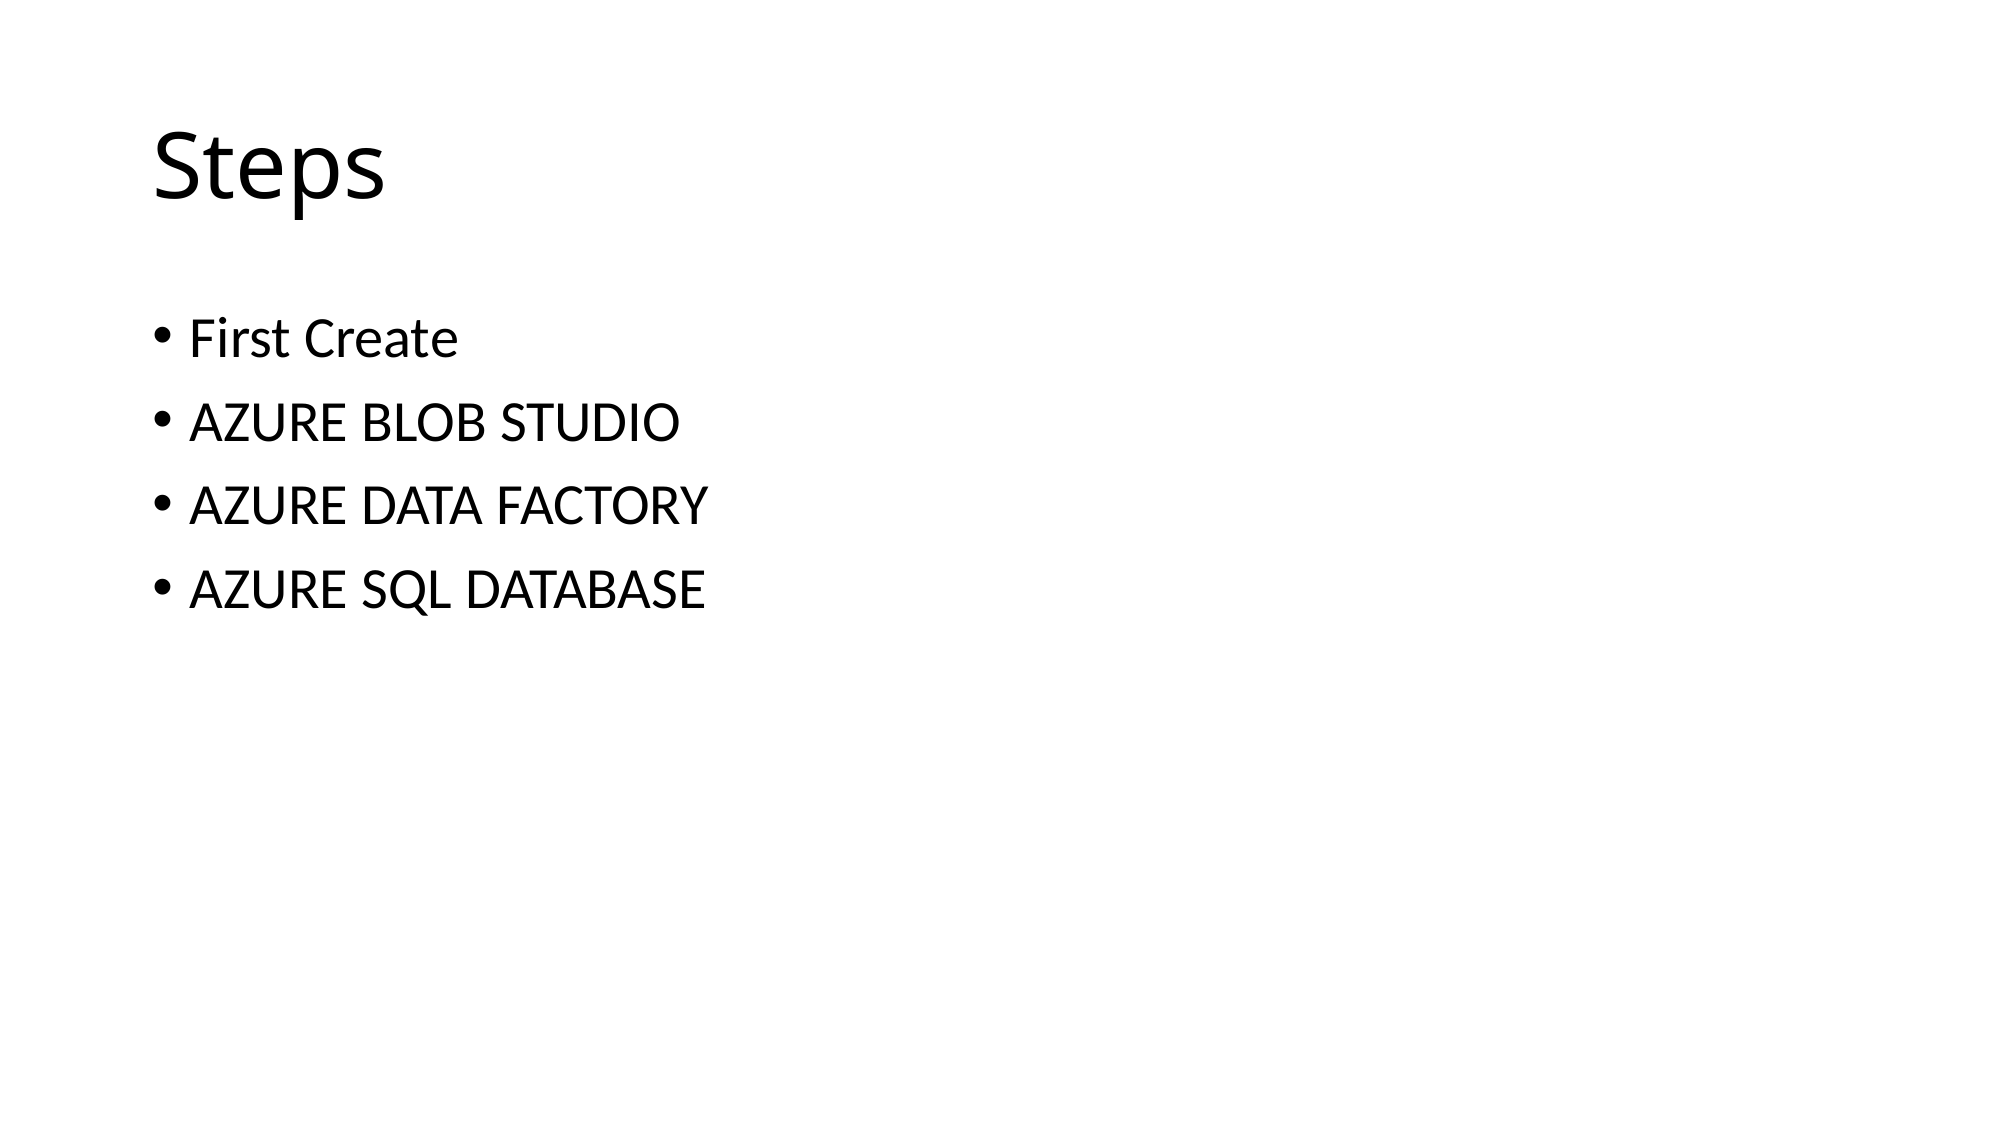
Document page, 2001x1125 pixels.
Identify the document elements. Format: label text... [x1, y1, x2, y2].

title Steps [137, 59, 1863, 278]
list First Create AZURE BLOB STUDIO AZURE DATA FACTORY AZURE SQL DATABASE [137, 299, 1863, 1014]
